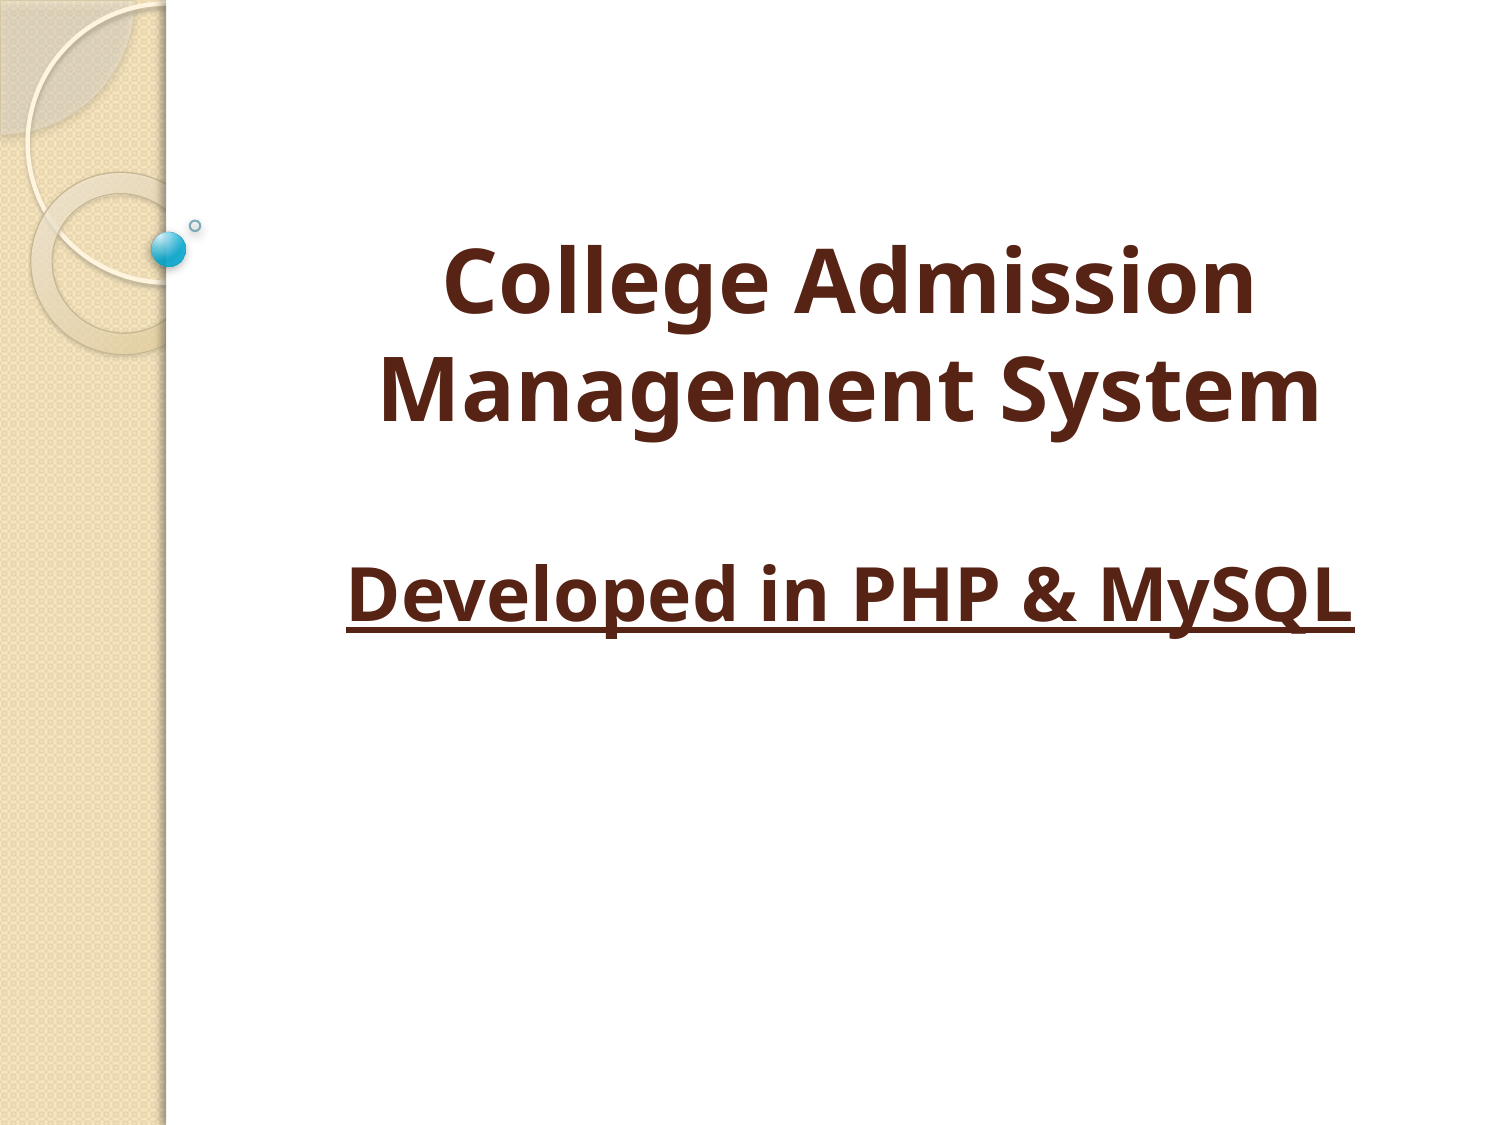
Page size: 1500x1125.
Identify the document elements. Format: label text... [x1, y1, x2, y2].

title College Admission Management System Developed in PHP & MySQL [183, 152, 1500, 752]
